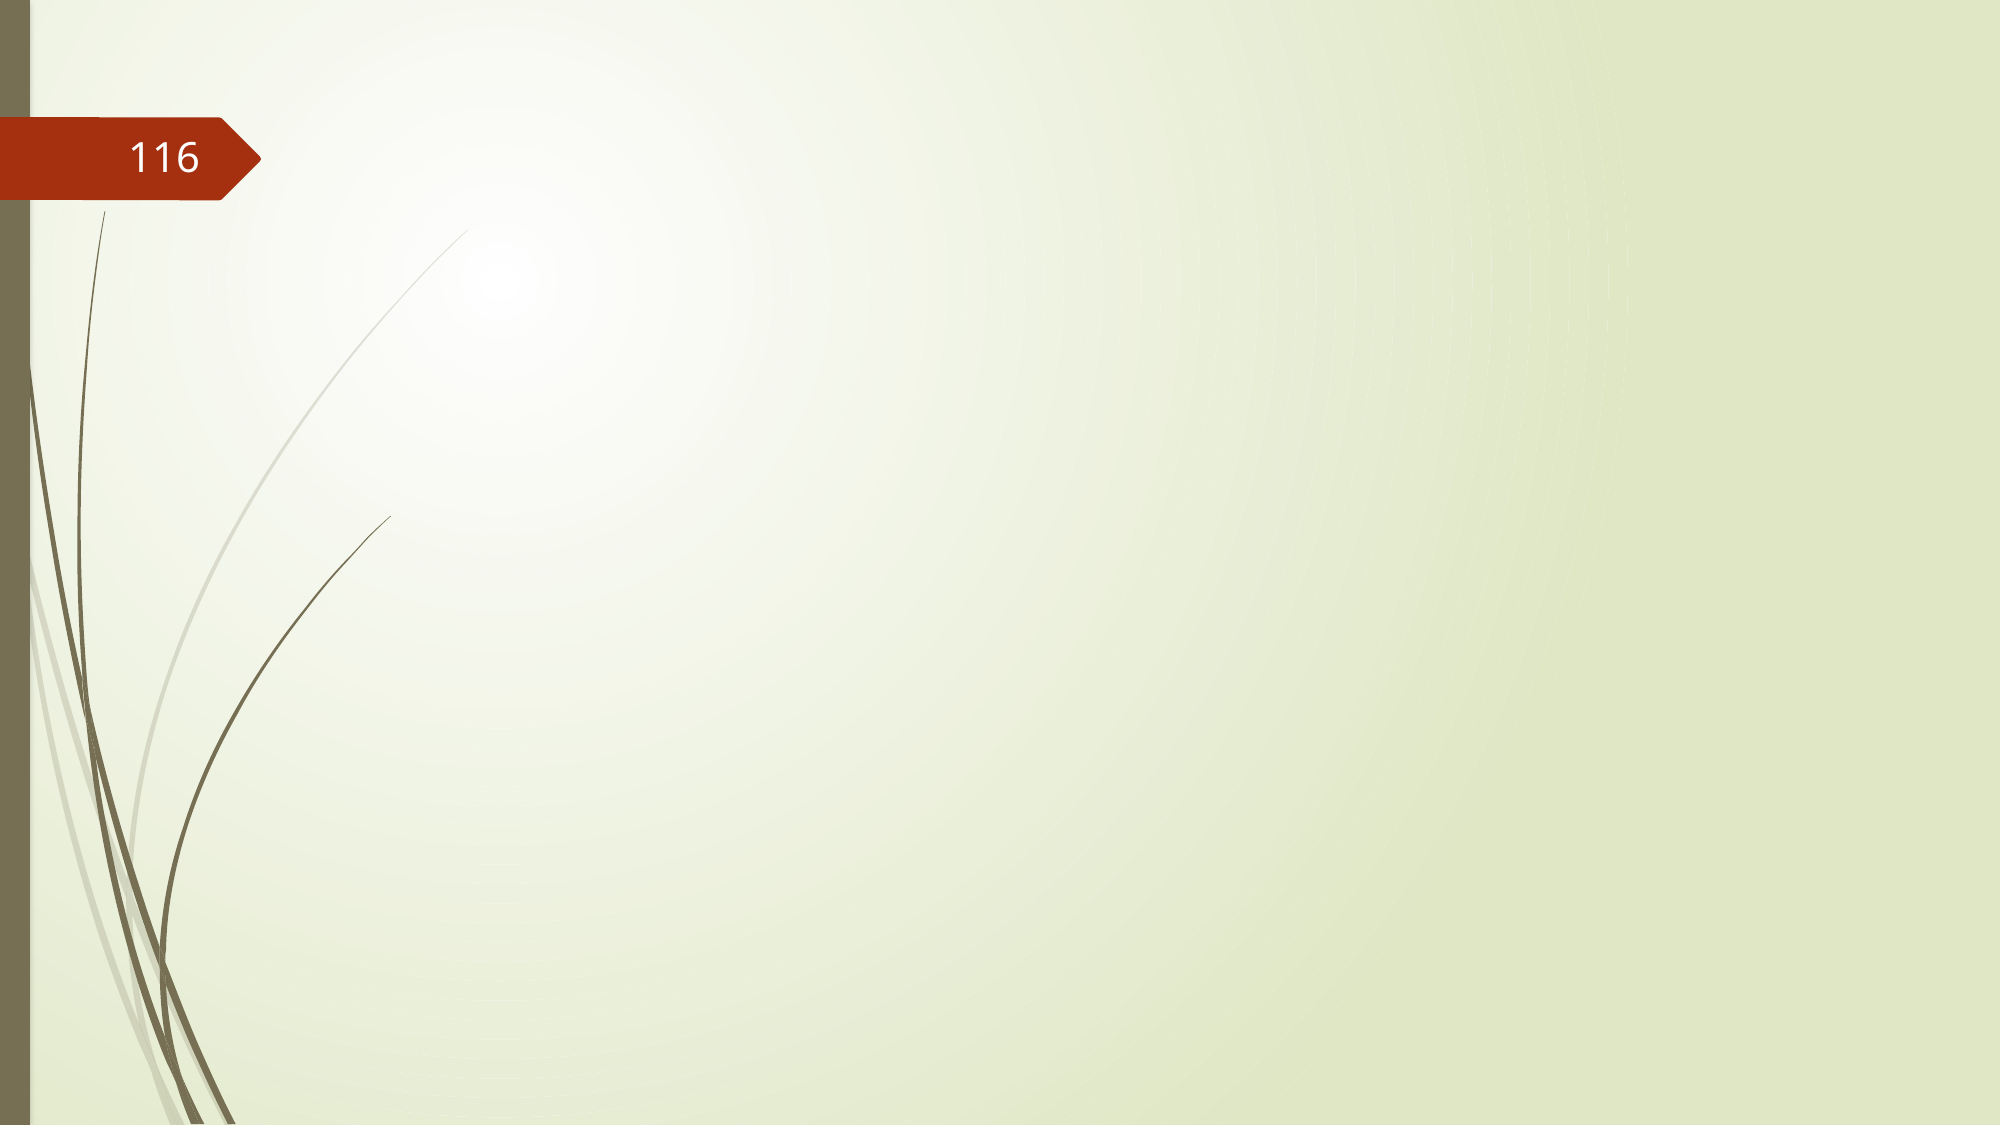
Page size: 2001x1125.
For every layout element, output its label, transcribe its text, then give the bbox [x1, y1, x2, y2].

slide_number 116 [87, 129, 216, 190]
